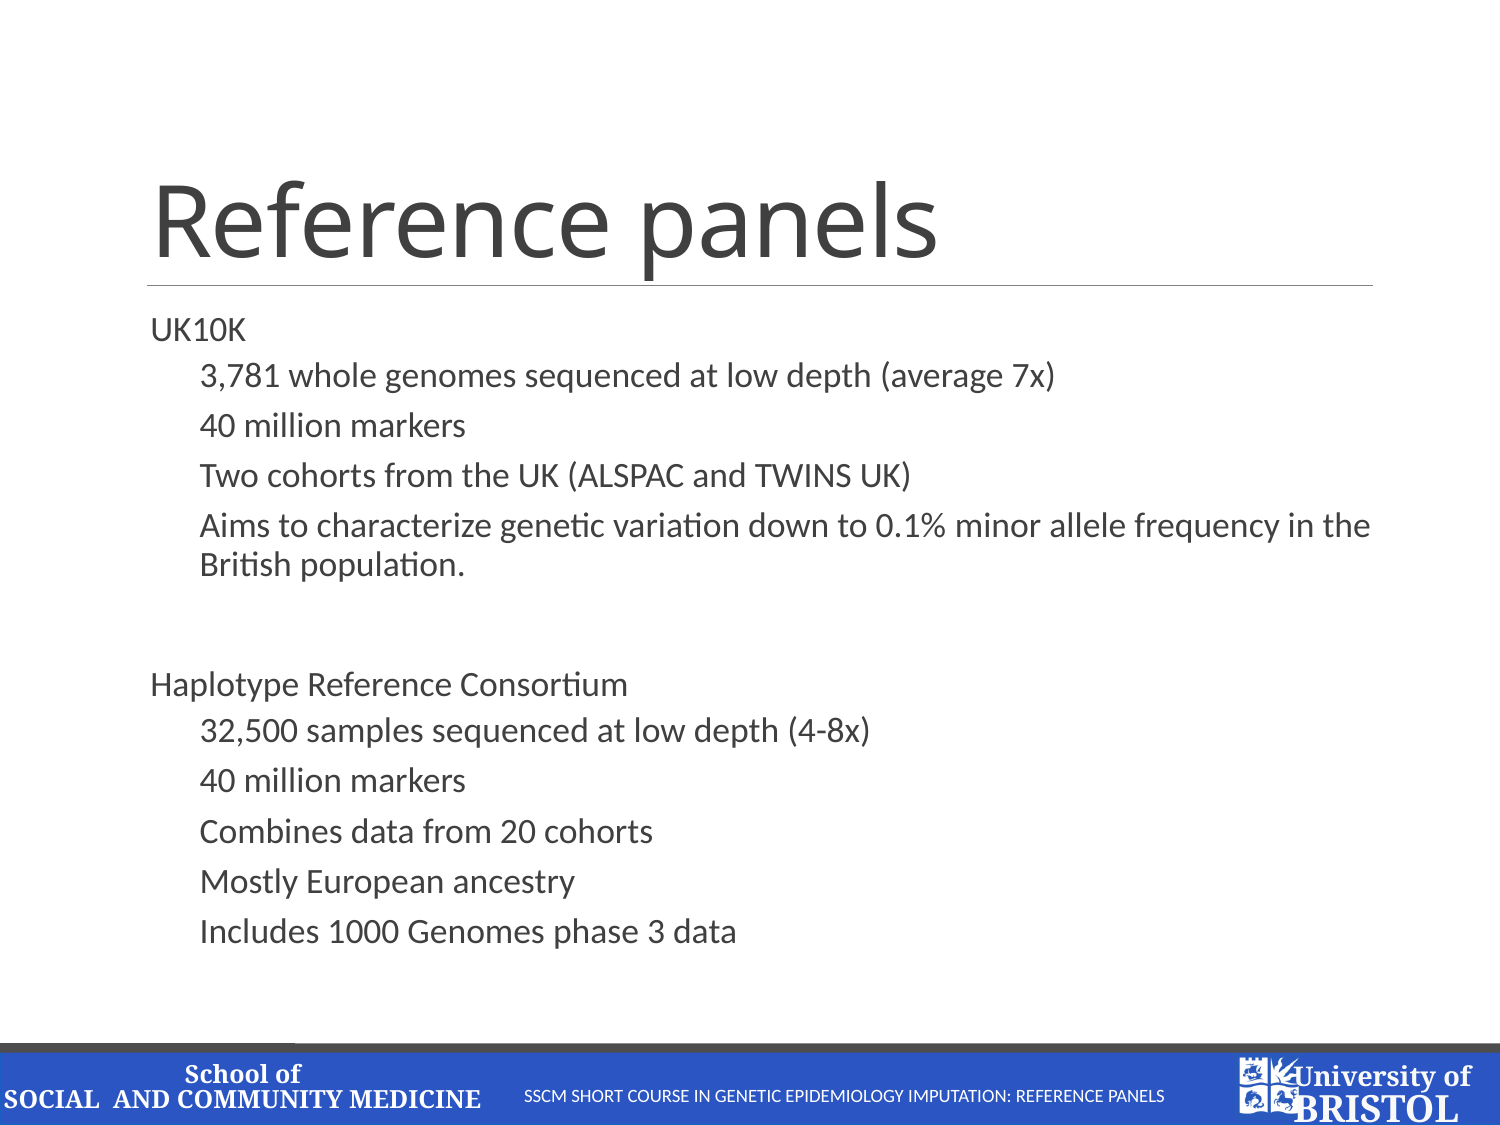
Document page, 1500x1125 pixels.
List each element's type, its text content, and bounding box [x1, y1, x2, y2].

list UK10K 3,781 whole genomes sequenced at low depth (average 7x) 40 million markers Two cohorts from the UK (ALSPAC and TWINS UK) Aims to characterize genetic variation down to 0.1% minor allele frequency in the British population. Haplotype Reference Consortium 32,500 samples sequenced at low depth (4-8x) 40 million markers Combines data from 20 cohorts Mostly European ancestry Includes 1000 Genomes phase 3 data [135, 302, 1373, 963]
title Reference panels [135, 47, 1373, 285]
footer SSCM Short Course in Genetic Epidemiology Imputation: Reference Panels [478, 1065, 1211, 1125]
picture [1234, 1053, 1301, 1120]
